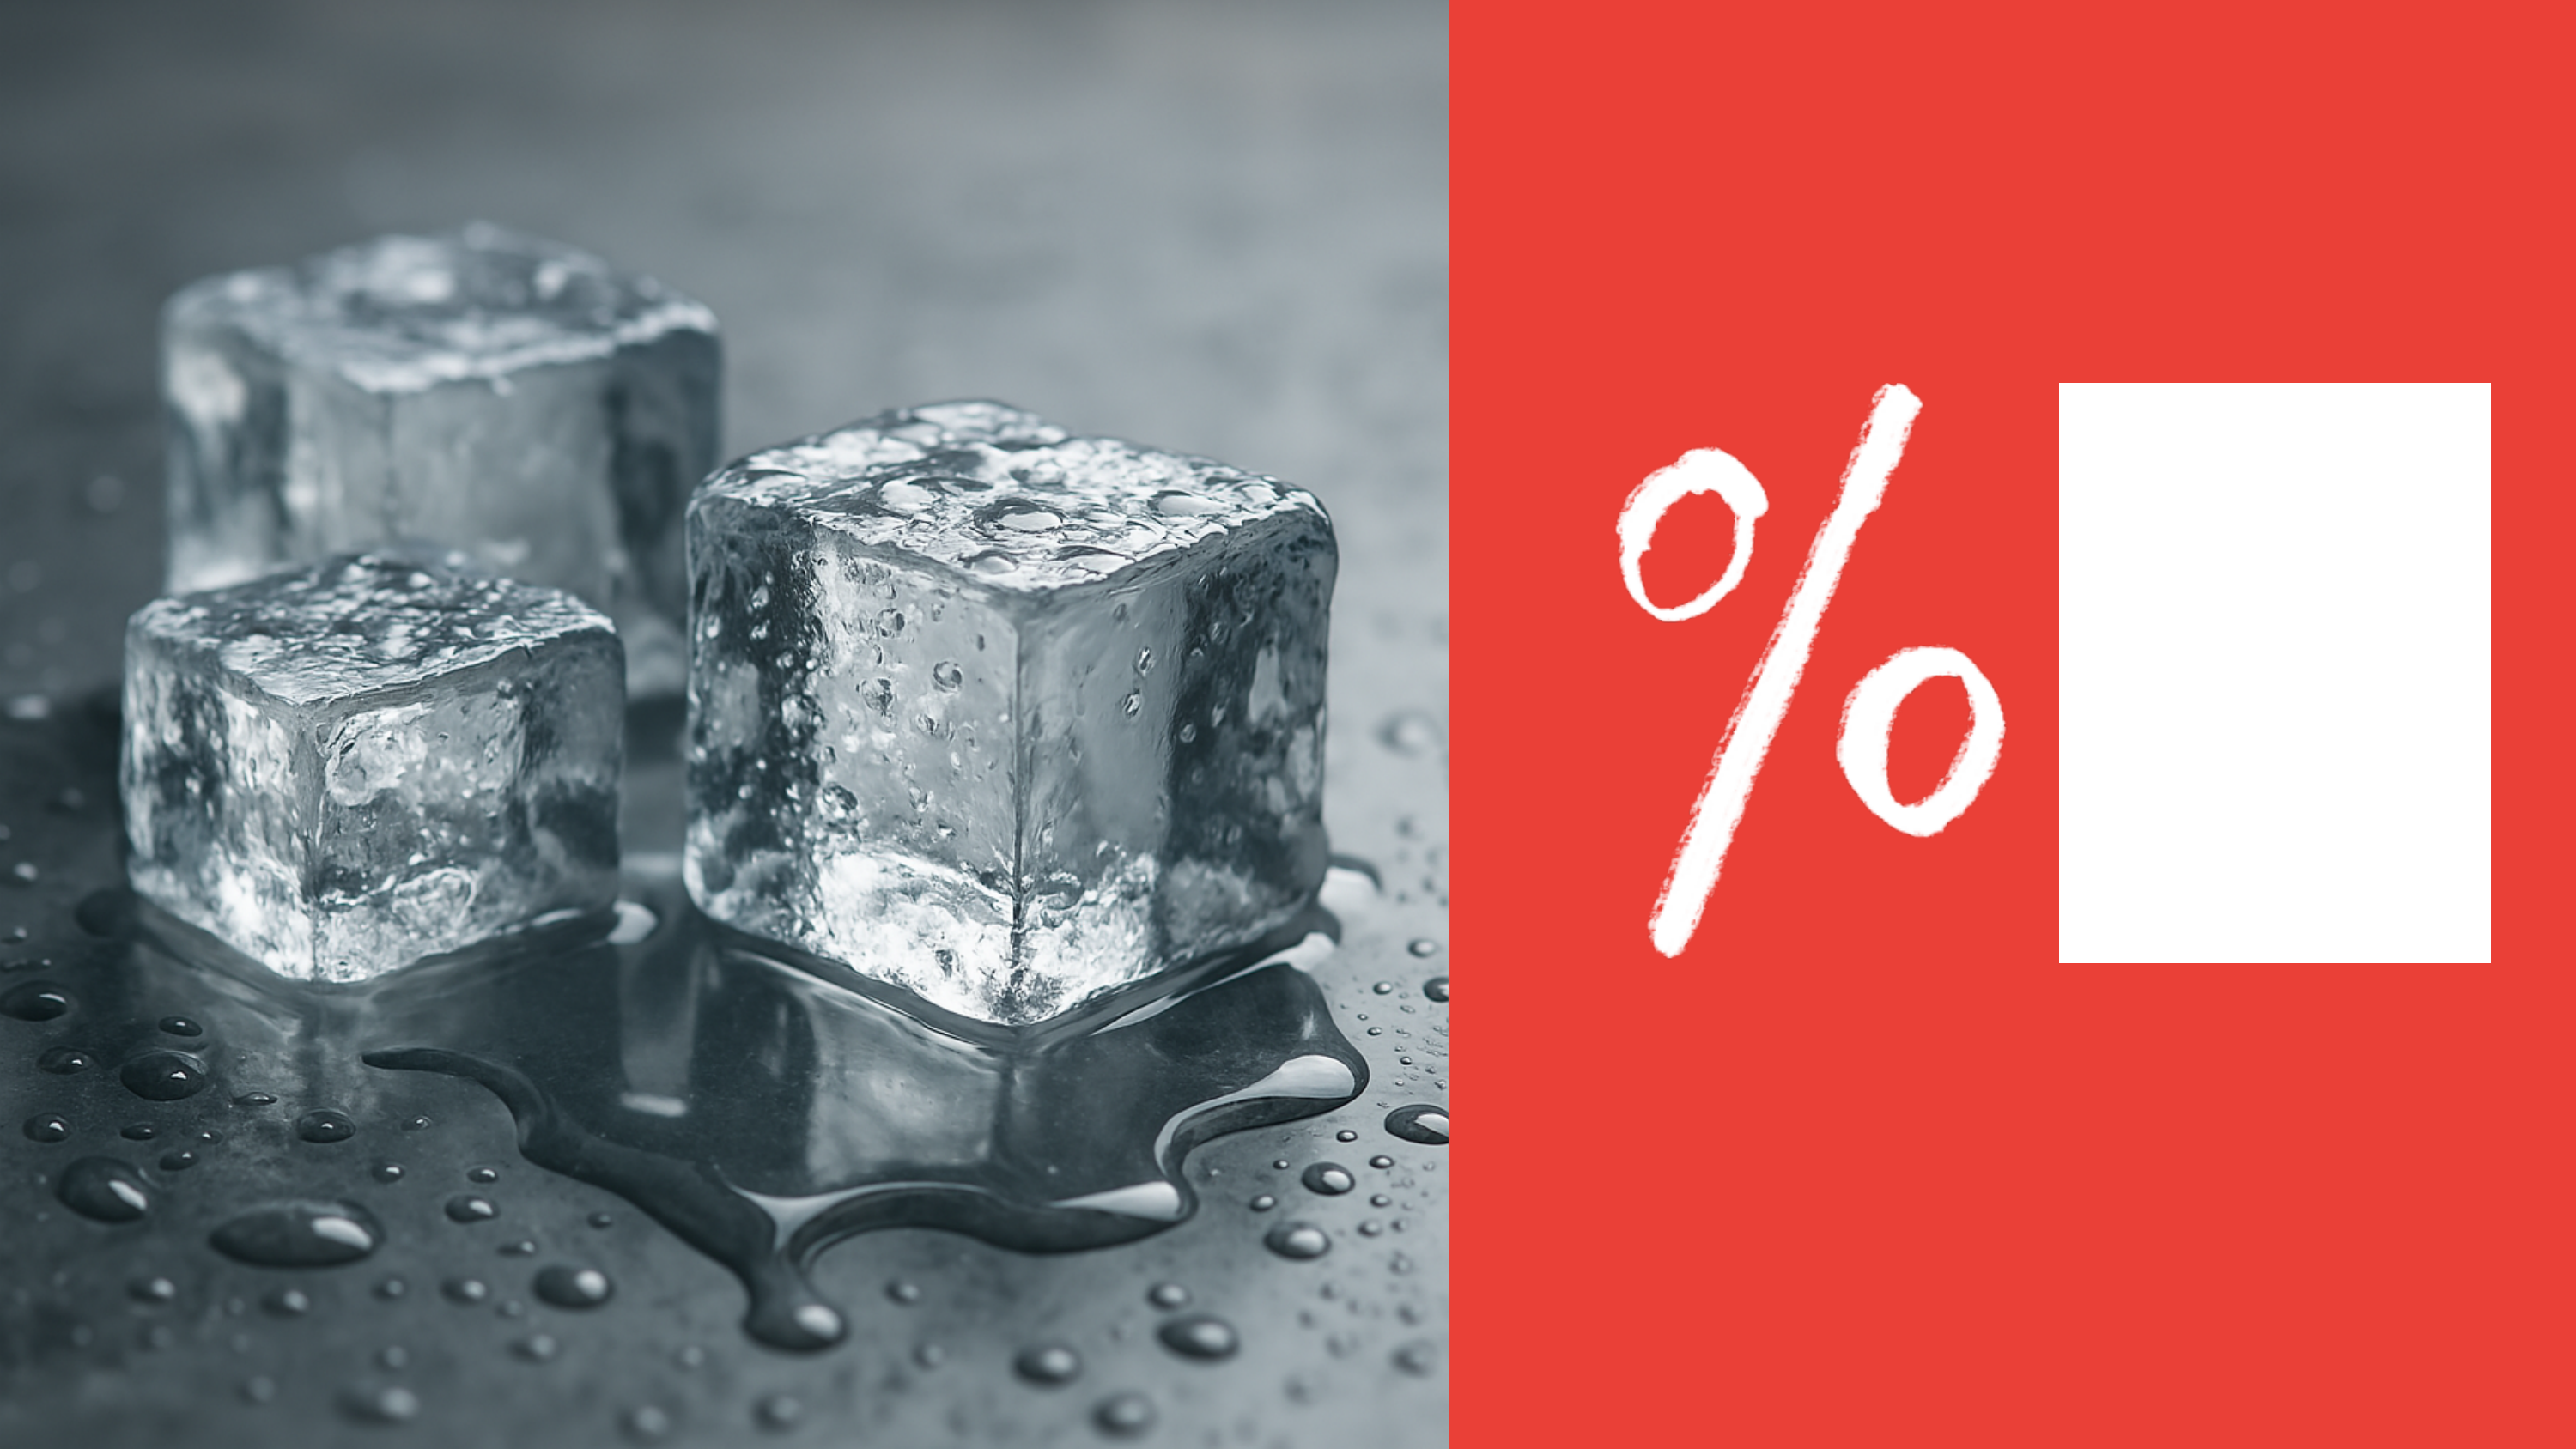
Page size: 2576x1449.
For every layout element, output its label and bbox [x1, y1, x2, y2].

picture [2058, 382, 2492, 963]
text_box [1615, 383, 2011, 963]
text_box [0, 0, 1449, 1449]
